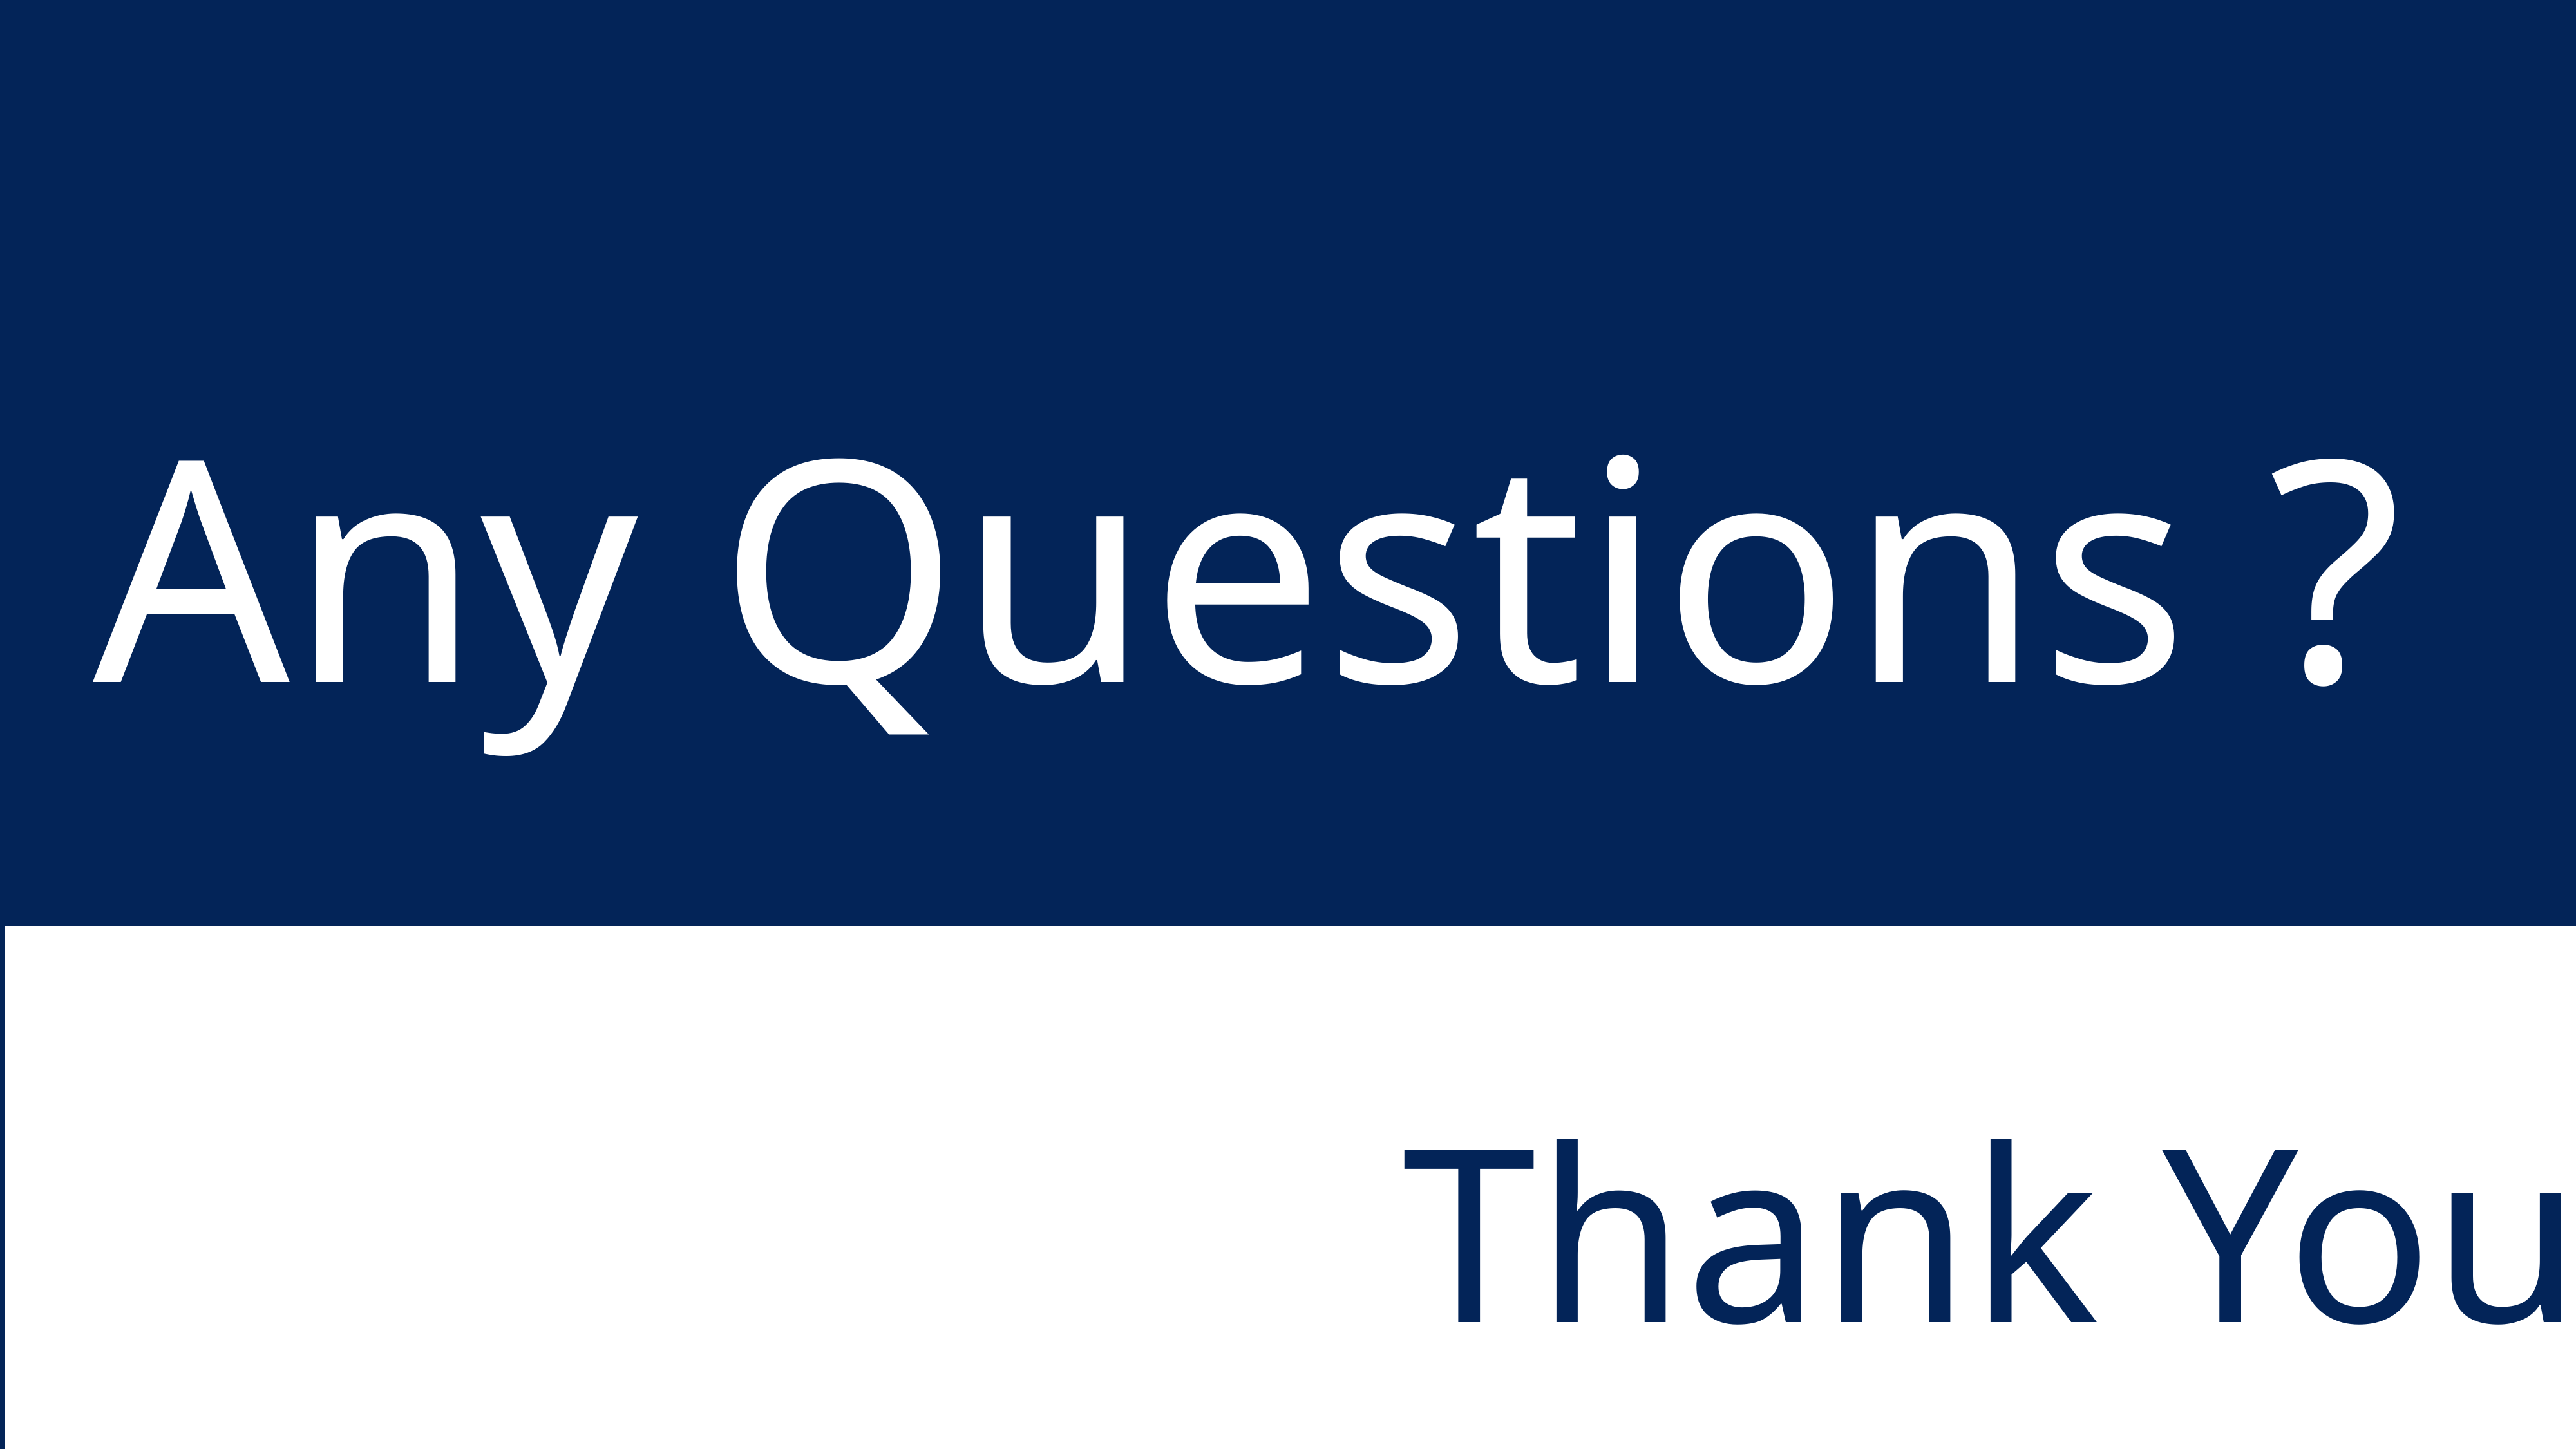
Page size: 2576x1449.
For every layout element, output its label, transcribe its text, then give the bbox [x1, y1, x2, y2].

text_box [5, 926, 2576, 1449]
text_box Thank You. [1396, 1075, 2576, 1376]
text_box Any Questions ? [88, 368, 2488, 750]
